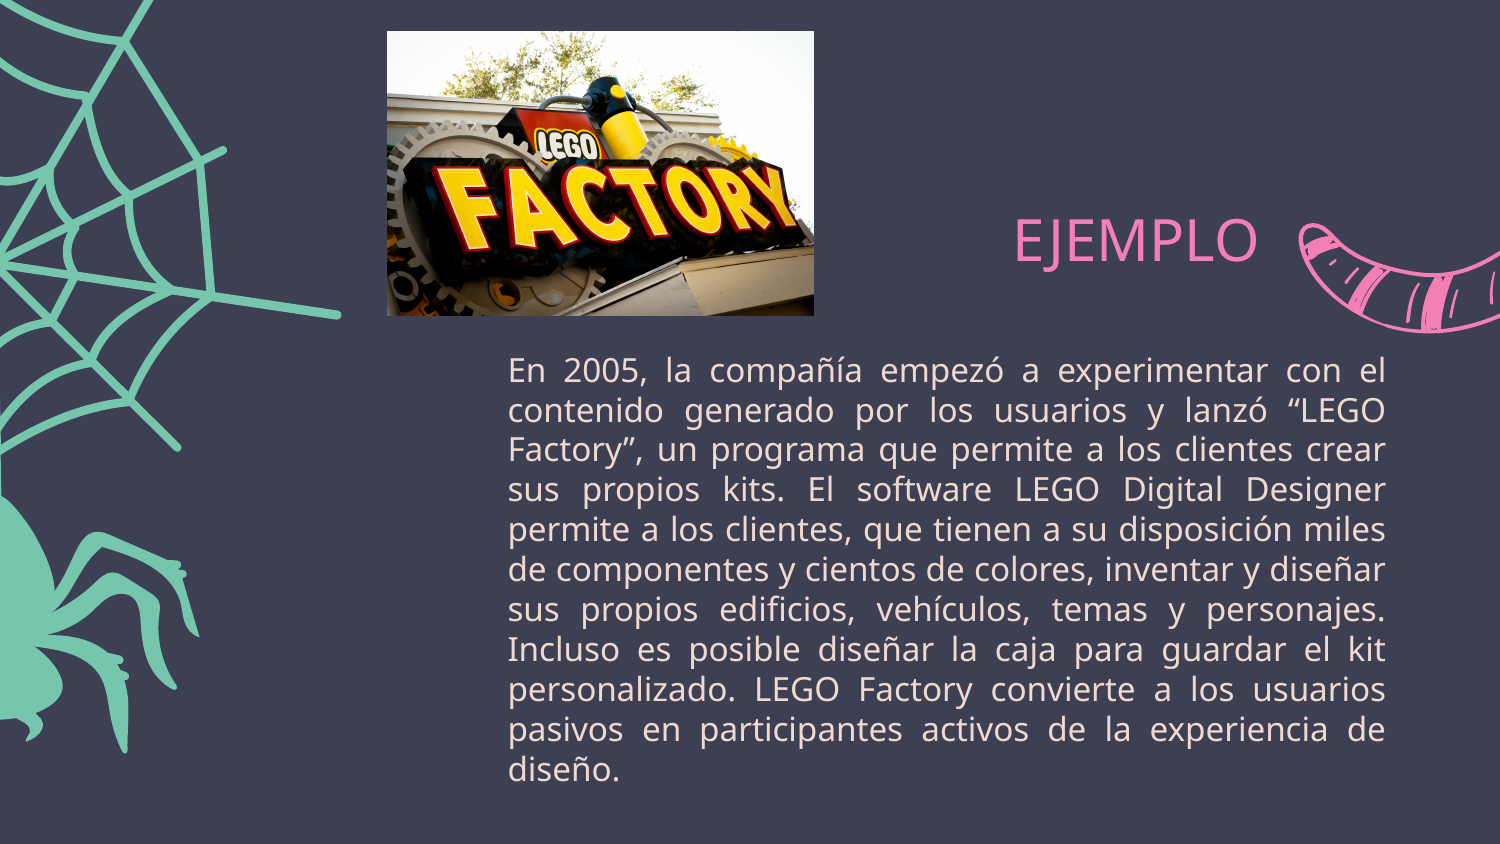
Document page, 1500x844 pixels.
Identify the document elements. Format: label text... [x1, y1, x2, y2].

list En 2005, la compañía empezó a experimentar con el contenido generado por los usuarios y lanzó “LEGO Factory”, un programa que permite a los clientes crear sus propios kits. El software LEGO Digital Designer permite a los clientes, que tienen a su disposición miles de componentes y cientos de colores, inventar y diseñar sus propios edificios, vehículos, temas y personajes. Incluso es posible diseñar la caja para guardar el kit personalizado. LEGO Factory convierte a los usuarios pasivos en participantes activos de la experiencia de diseño. [492, 333, 1403, 785]
picture [387, 31, 814, 316]
title EJEMPLO [959, 195, 1275, 289]
